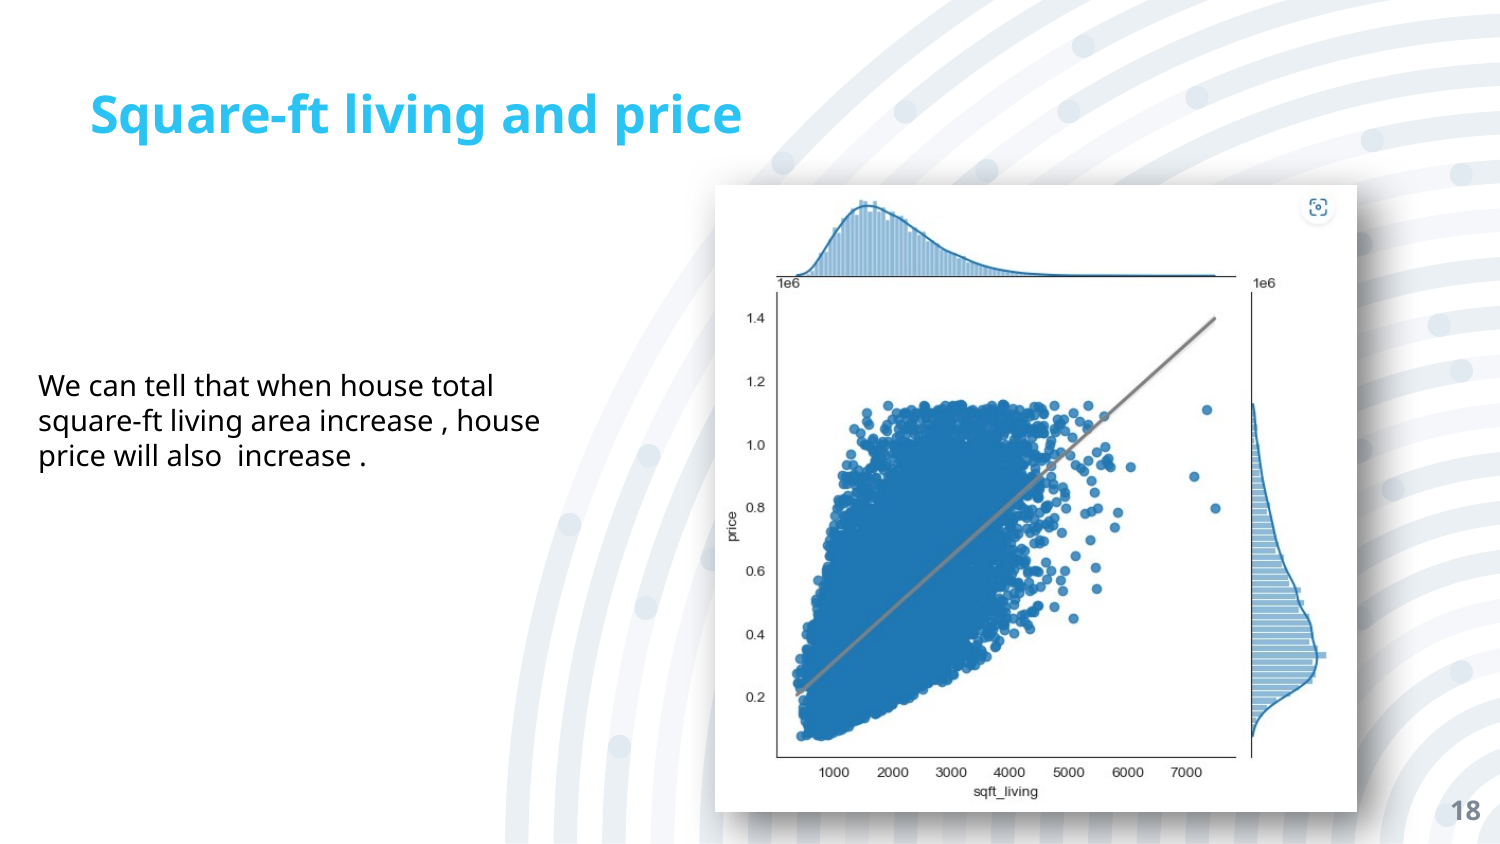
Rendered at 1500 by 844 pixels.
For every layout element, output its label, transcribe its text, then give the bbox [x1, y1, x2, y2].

slide_number 18 [1391, 779, 1482, 844]
text_box We can tell that when house total square-ft living area increase , house price will also increase . [23, 359, 563, 480]
picture [715, 184, 1358, 812]
text_box Square-ft living and price [90, 79, 1310, 145]
